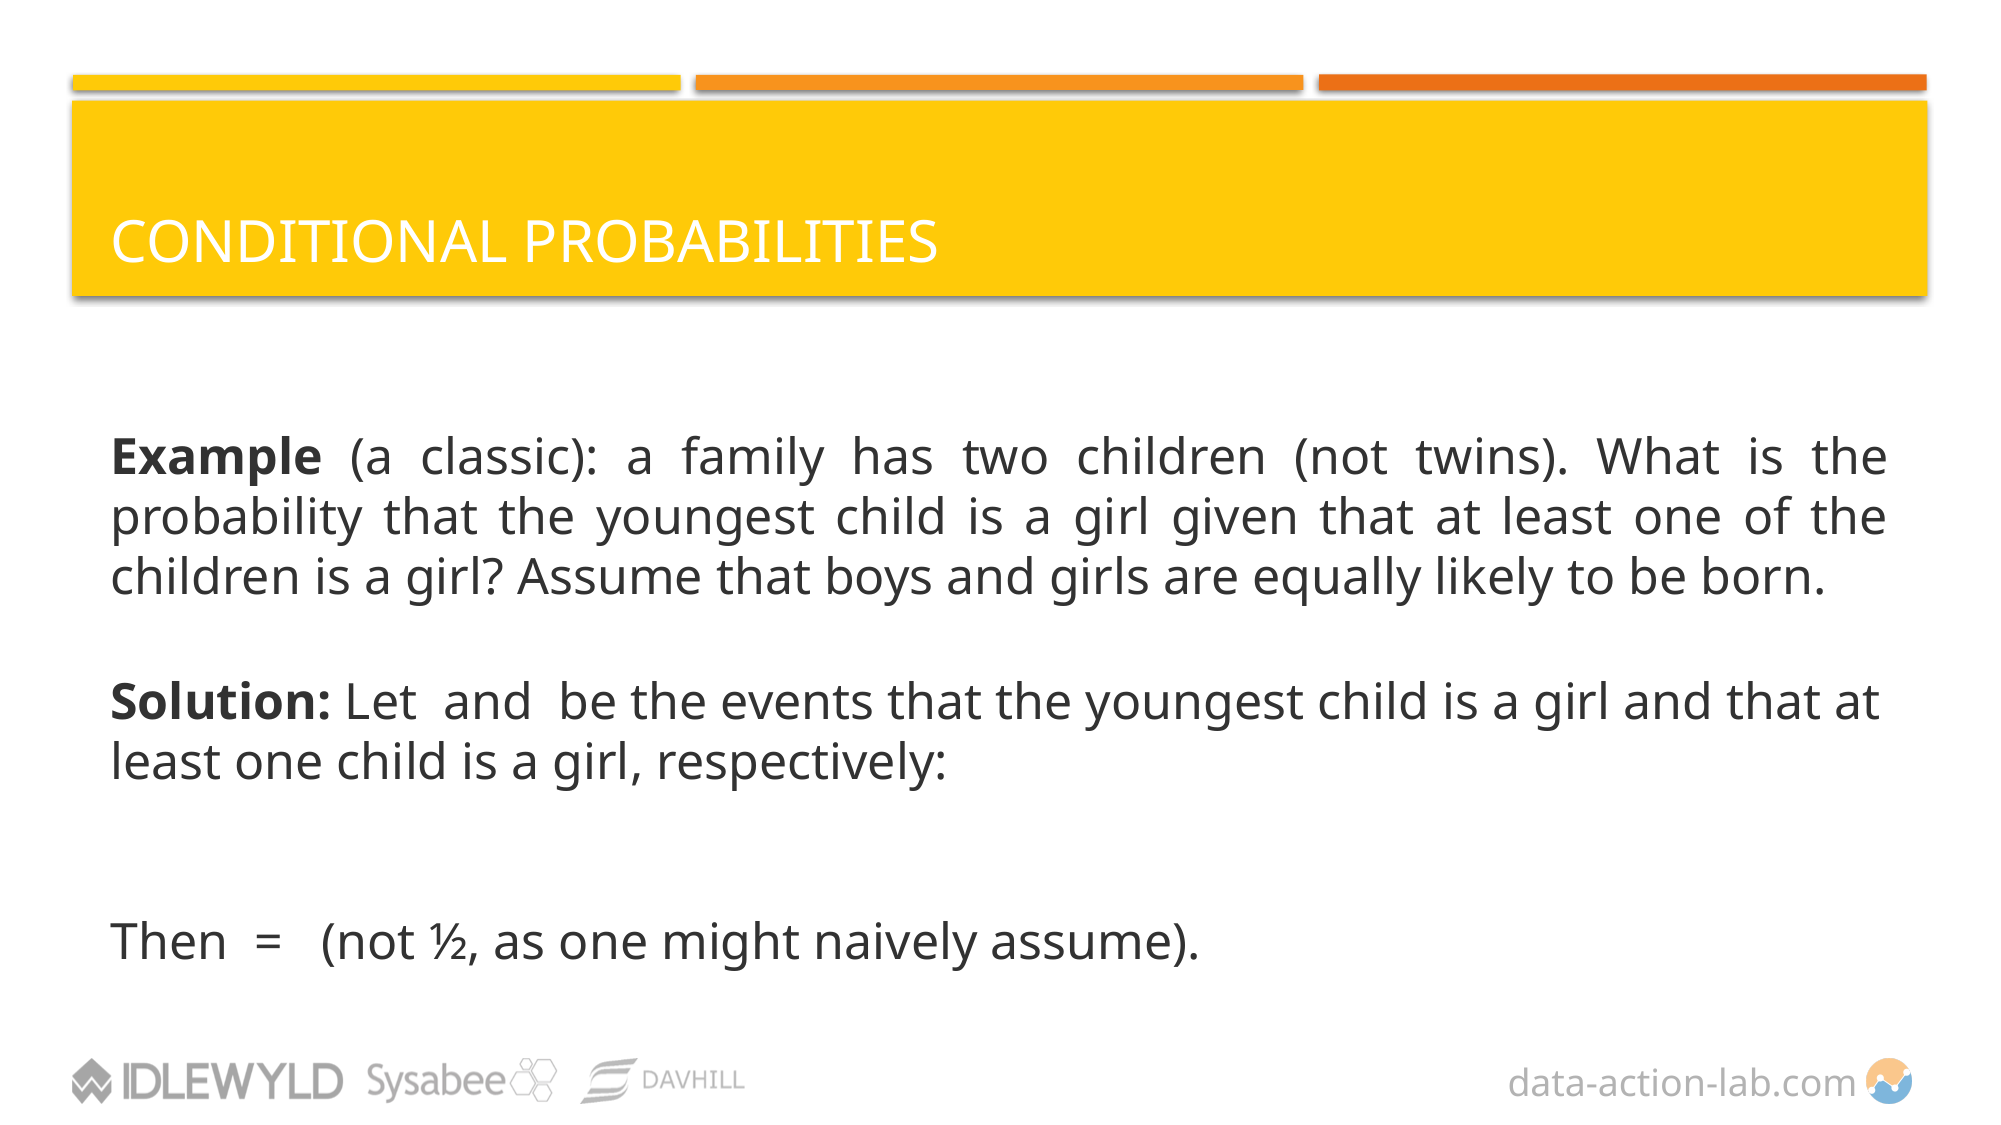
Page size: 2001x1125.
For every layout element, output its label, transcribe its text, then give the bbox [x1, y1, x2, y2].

title Conditional Probabilities [95, 115, 1905, 282]
picture [72, 1058, 745, 1104]
